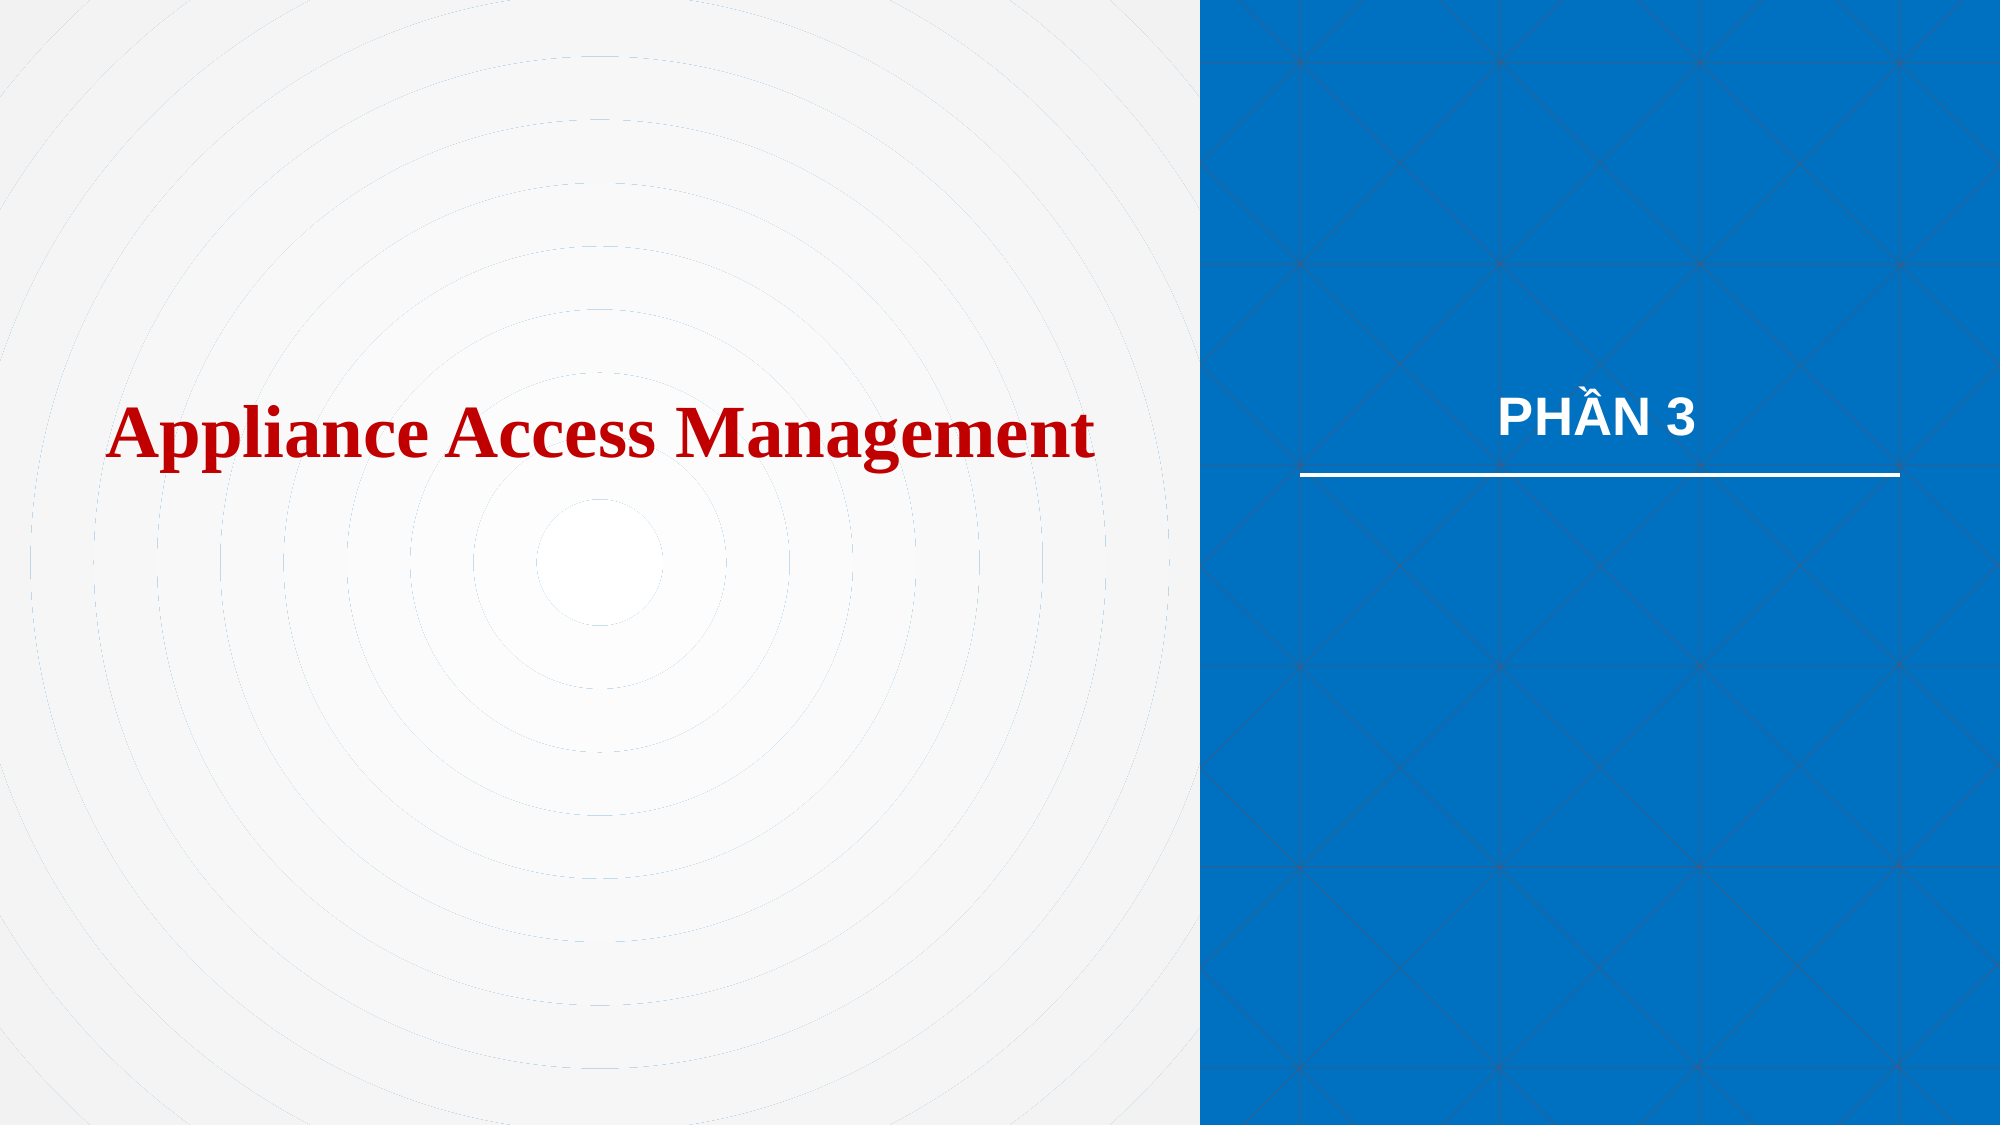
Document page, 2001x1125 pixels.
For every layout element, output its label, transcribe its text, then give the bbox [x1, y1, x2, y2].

text_box Appliance Access Management [0, 375, 1203, 480]
title PHẦN 3 [1297, 94, 1898, 455]
